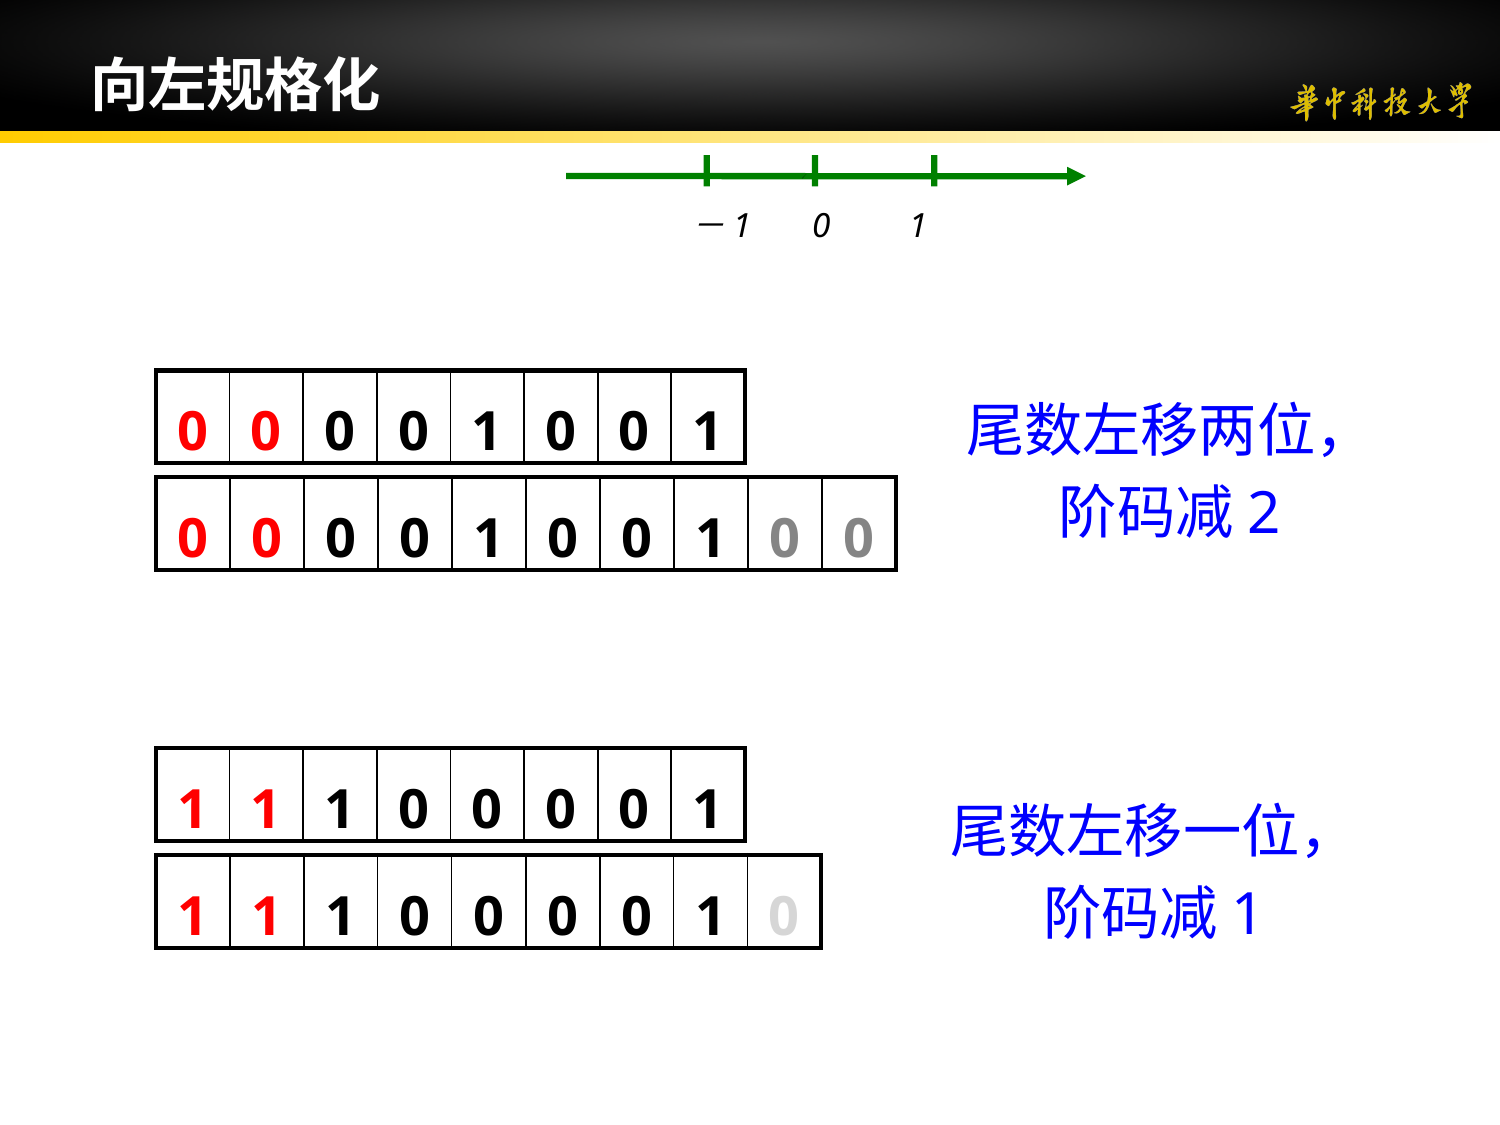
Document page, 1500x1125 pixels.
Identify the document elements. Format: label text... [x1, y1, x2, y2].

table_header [451, 750, 523, 839]
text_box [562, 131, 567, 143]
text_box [951, 385, 1389, 553]
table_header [675, 479, 747, 568]
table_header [158, 479, 229, 568]
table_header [230, 750, 302, 839]
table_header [379, 479, 451, 568]
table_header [304, 750, 376, 839]
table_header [525, 750, 597, 839]
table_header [601, 479, 673, 568]
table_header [823, 479, 894, 568]
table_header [231, 479, 303, 568]
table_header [601, 857, 673, 946]
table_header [158, 373, 229, 461]
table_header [305, 479, 377, 568]
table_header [231, 857, 303, 946]
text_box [565, 154, 1087, 252]
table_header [452, 857, 525, 946]
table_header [305, 857, 377, 946]
text_box =1 [738, 131, 744, 143]
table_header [525, 373, 597, 461]
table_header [378, 750, 450, 839]
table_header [749, 479, 821, 568]
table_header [672, 750, 743, 839]
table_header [230, 373, 302, 461]
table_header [599, 373, 670, 461]
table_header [378, 857, 451, 946]
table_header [158, 857, 229, 946]
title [74, 34, 1426, 131]
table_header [158, 750, 229, 839]
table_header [672, 373, 743, 461]
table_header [748, 857, 819, 946]
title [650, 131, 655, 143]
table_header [453, 479, 525, 568]
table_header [451, 373, 523, 461]
picture [0, 0, 1500, 131]
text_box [935, 786, 1373, 954]
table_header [599, 750, 670, 839]
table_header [674, 857, 747, 946]
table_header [304, 373, 376, 461]
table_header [527, 857, 599, 946]
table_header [378, 373, 450, 461]
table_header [527, 479, 599, 568]
